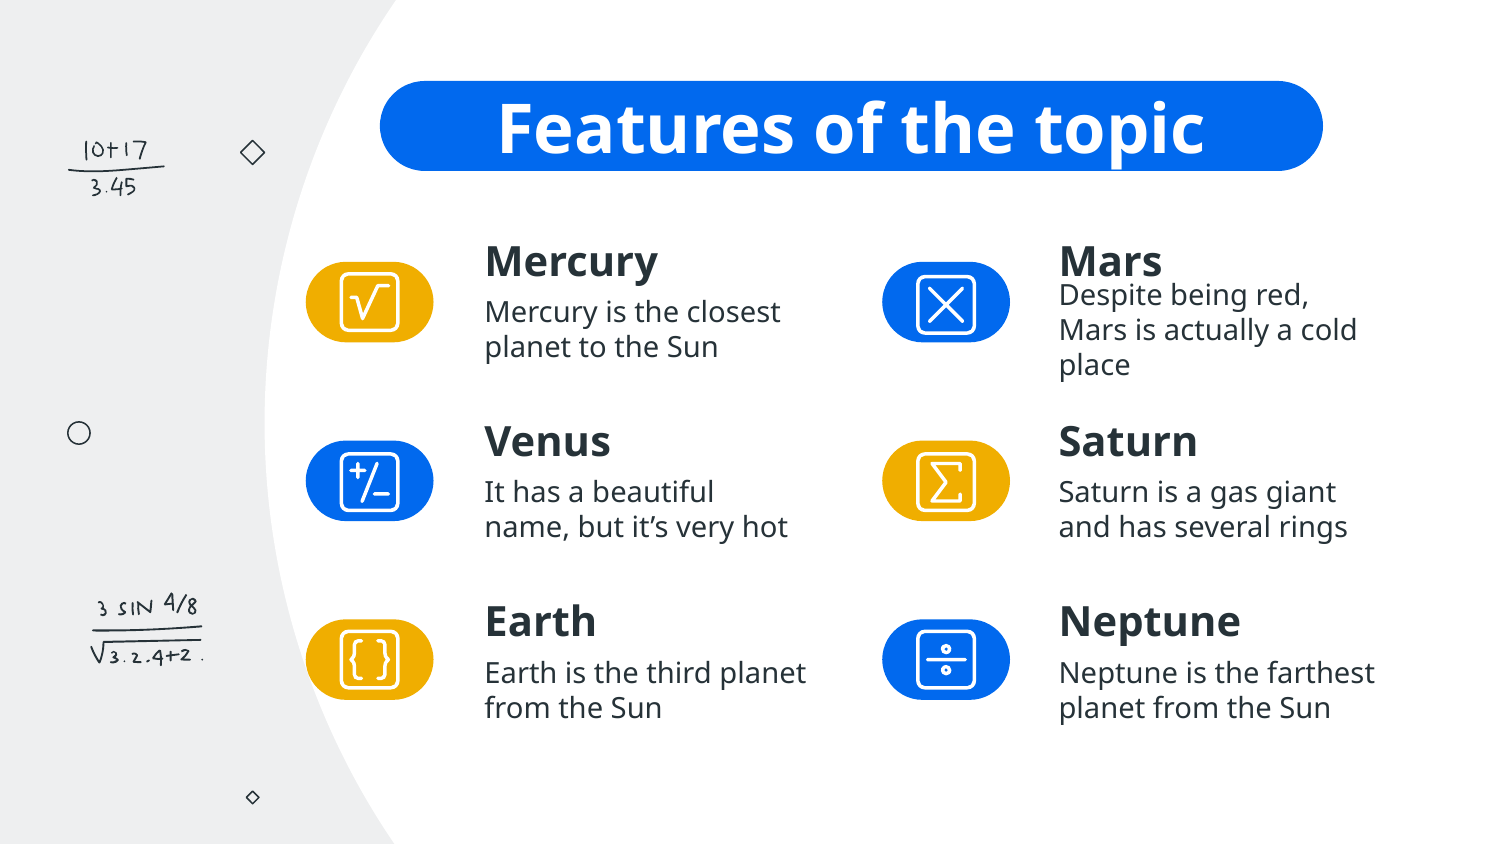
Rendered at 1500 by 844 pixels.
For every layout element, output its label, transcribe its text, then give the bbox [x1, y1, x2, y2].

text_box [915, 451, 977, 513]
subtitle Saturn is a gas giant and has several rings [1043, 468, 1398, 554]
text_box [339, 451, 400, 513]
subtitle Neptune [1043, 592, 1398, 648]
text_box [915, 274, 977, 336]
subtitle Earth is the third planet from the Sun [469, 648, 824, 734]
text_box [305, 619, 434, 700]
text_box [339, 629, 400, 690]
text_box [402, 80, 1301, 87]
subtitle Earth [469, 592, 824, 648]
subtitle Mercury [469, 232, 824, 288]
text_box [305, 261, 434, 343]
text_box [339, 271, 400, 333]
subtitle Saturn [1043, 412, 1398, 468]
subtitle It has a beautiful name, but it’s very hot [469, 468, 824, 554]
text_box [915, 629, 977, 690]
title Features of the topic [367, 87, 1336, 166]
text_box [882, 440, 1011, 521]
text_box [882, 619, 1011, 700]
text_box [305, 440, 434, 521]
subtitle Neptune is the farthest planet from the Sun [1043, 648, 1398, 734]
subtitle Mercury is the closest planet to the Sun [469, 288, 824, 374]
text_box [882, 261, 1011, 342]
subtitle Venus [469, 412, 824, 468]
subtitle Mars [1043, 232, 1398, 288]
text_box [404, 166, 1299, 171]
subtitle Despite being red, Mars is actually a cold place [1043, 288, 1398, 374]
